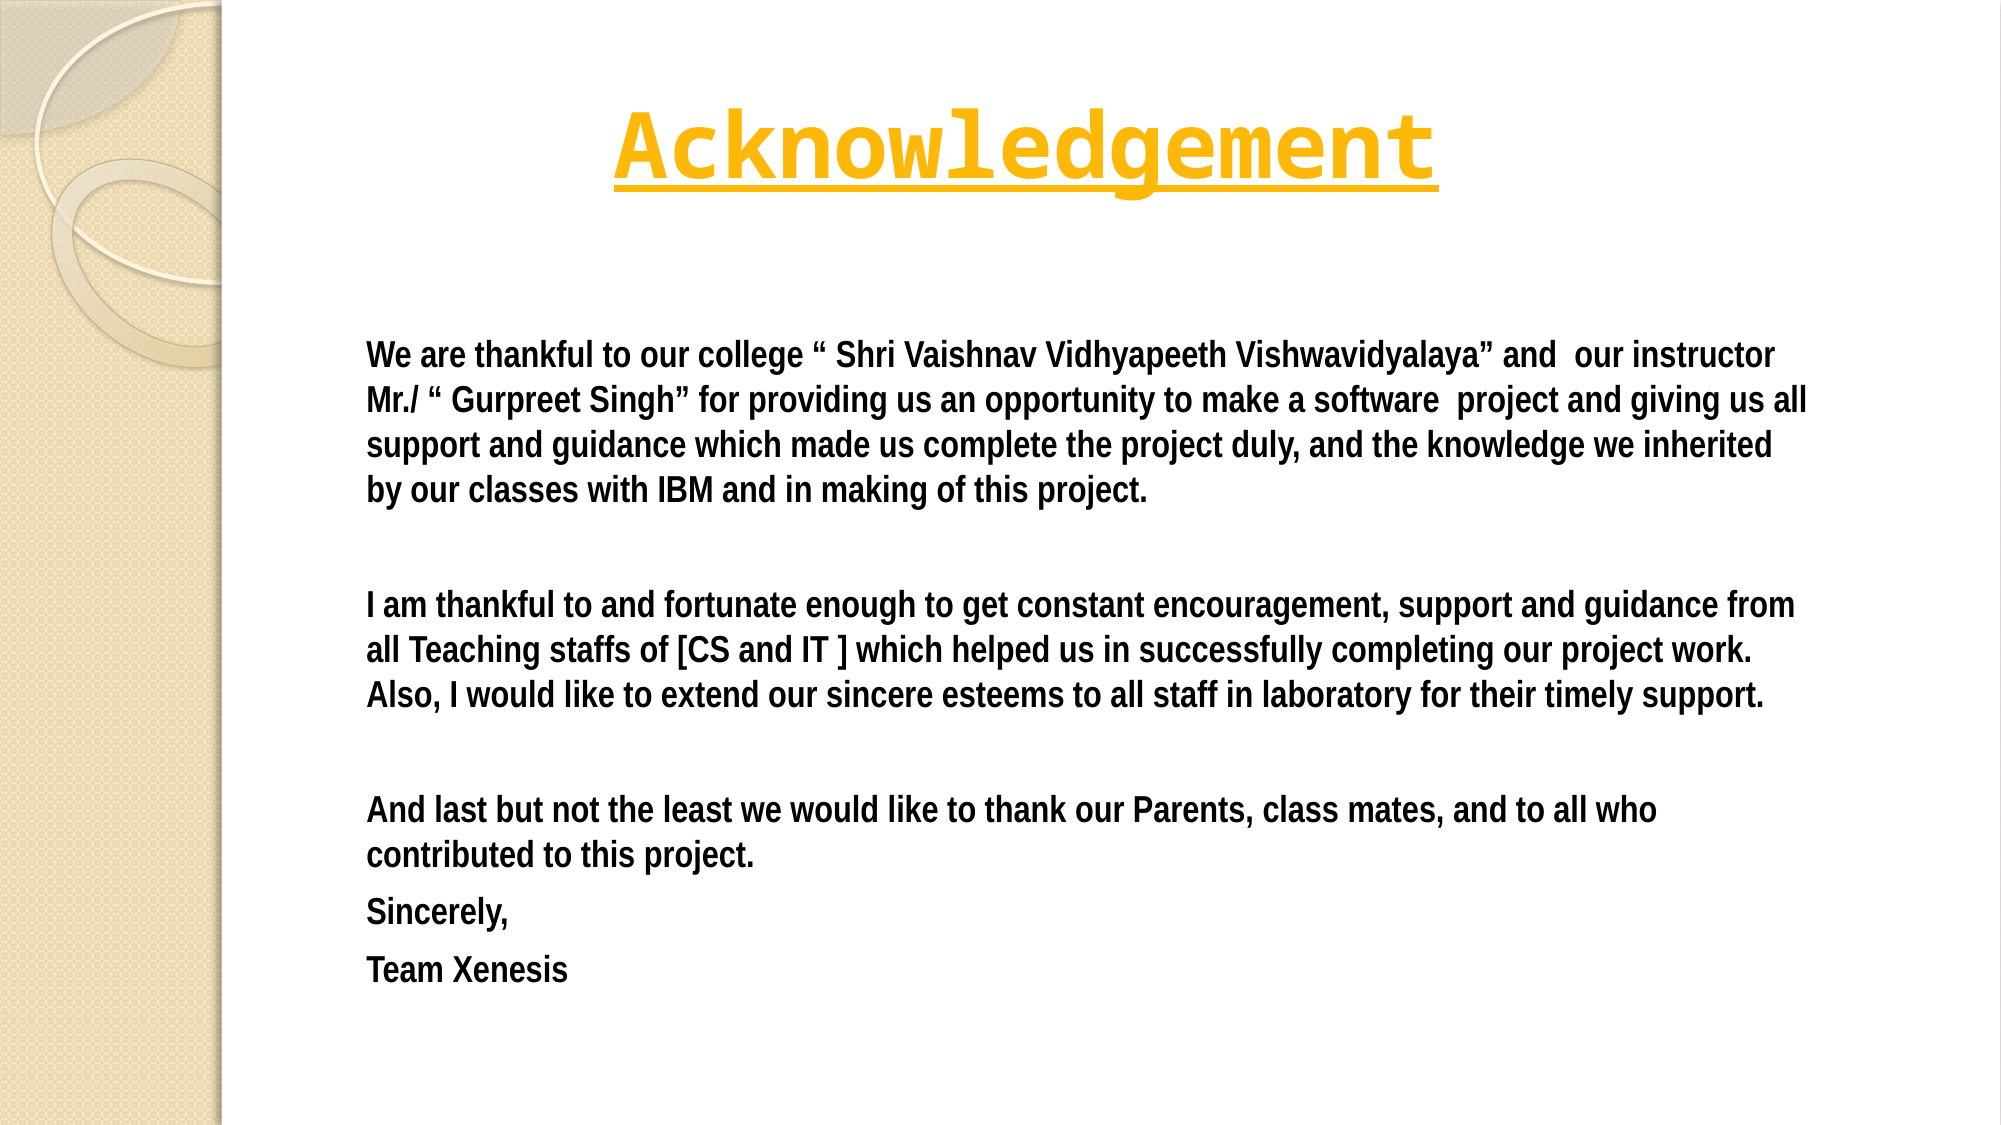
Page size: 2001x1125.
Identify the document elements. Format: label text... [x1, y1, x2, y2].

title Acknowledgement [320, 35, 1733, 248]
list We are thankful to our college “ Shri Vaishnav Vidhyapeeth Vishwavidyalaya” and our instructor Mr./ “ Gurpreet Singh” for providing us an opportunity to make a software project and giving us all support and guidance which made us complete the project duly, and the knowledge we inherited by our classes with IBM and in making of this project. I am thankful to and fortunate enough to get constant encouragement, support and guidance from all Teaching staffs of [CS and IT ] which helped us in successfully completing our project work. Also, I would like to extend our sincere esteems to all staff in laboratory for their timely support. And last but not the least we would like to thank our Parents, class mates, and to all who contributed to this project. Sincerely, Team Xenesis [351, 212, 1828, 1125]
